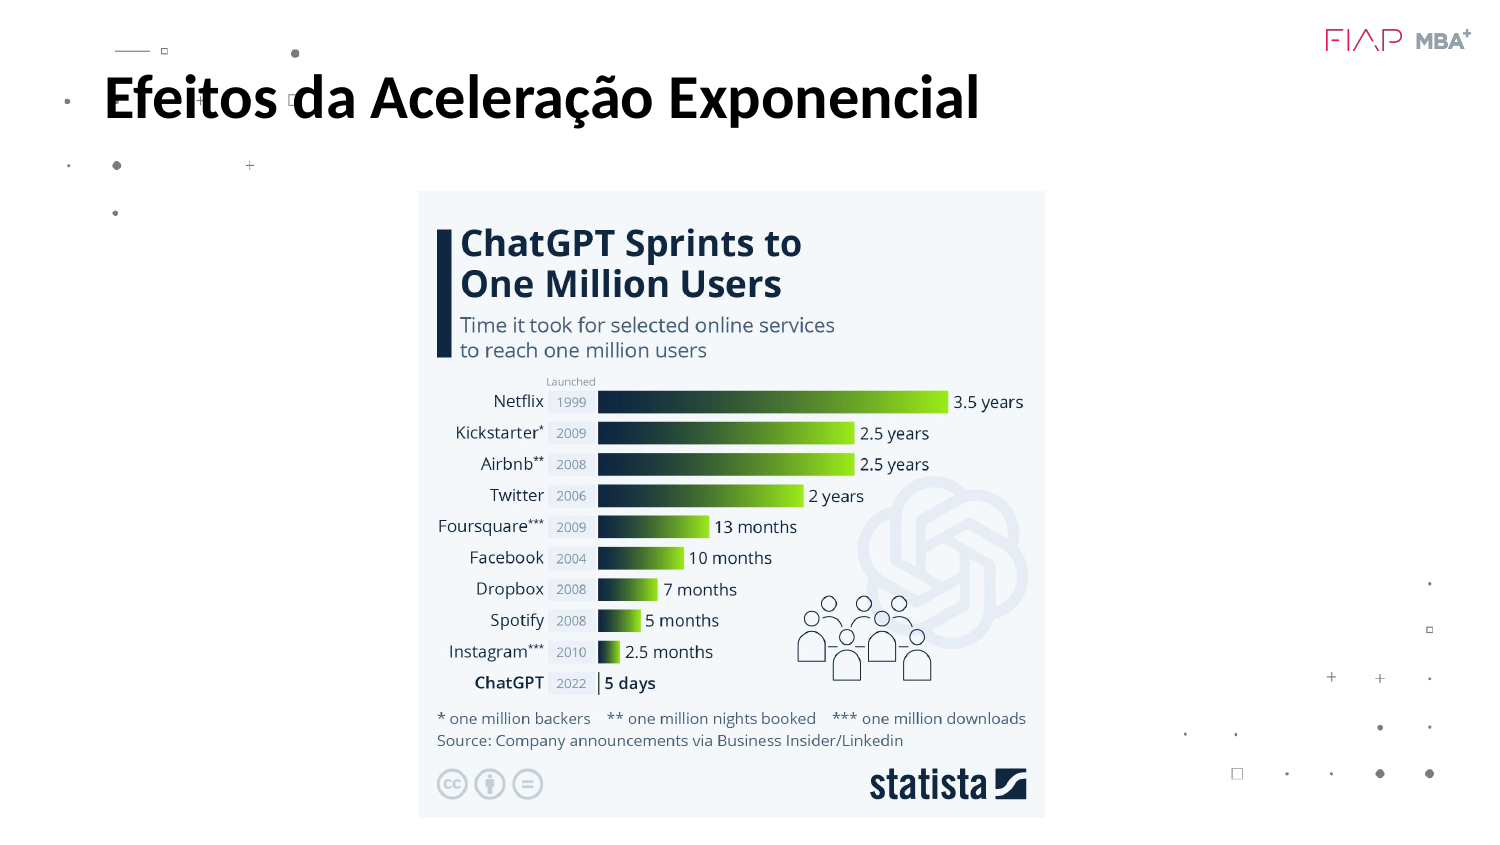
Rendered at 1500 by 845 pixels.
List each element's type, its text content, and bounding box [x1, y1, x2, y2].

picture [0, 0, 1500, 844]
title Efeitos da Aceleração Exponencial [89, 19, 1486, 169]
